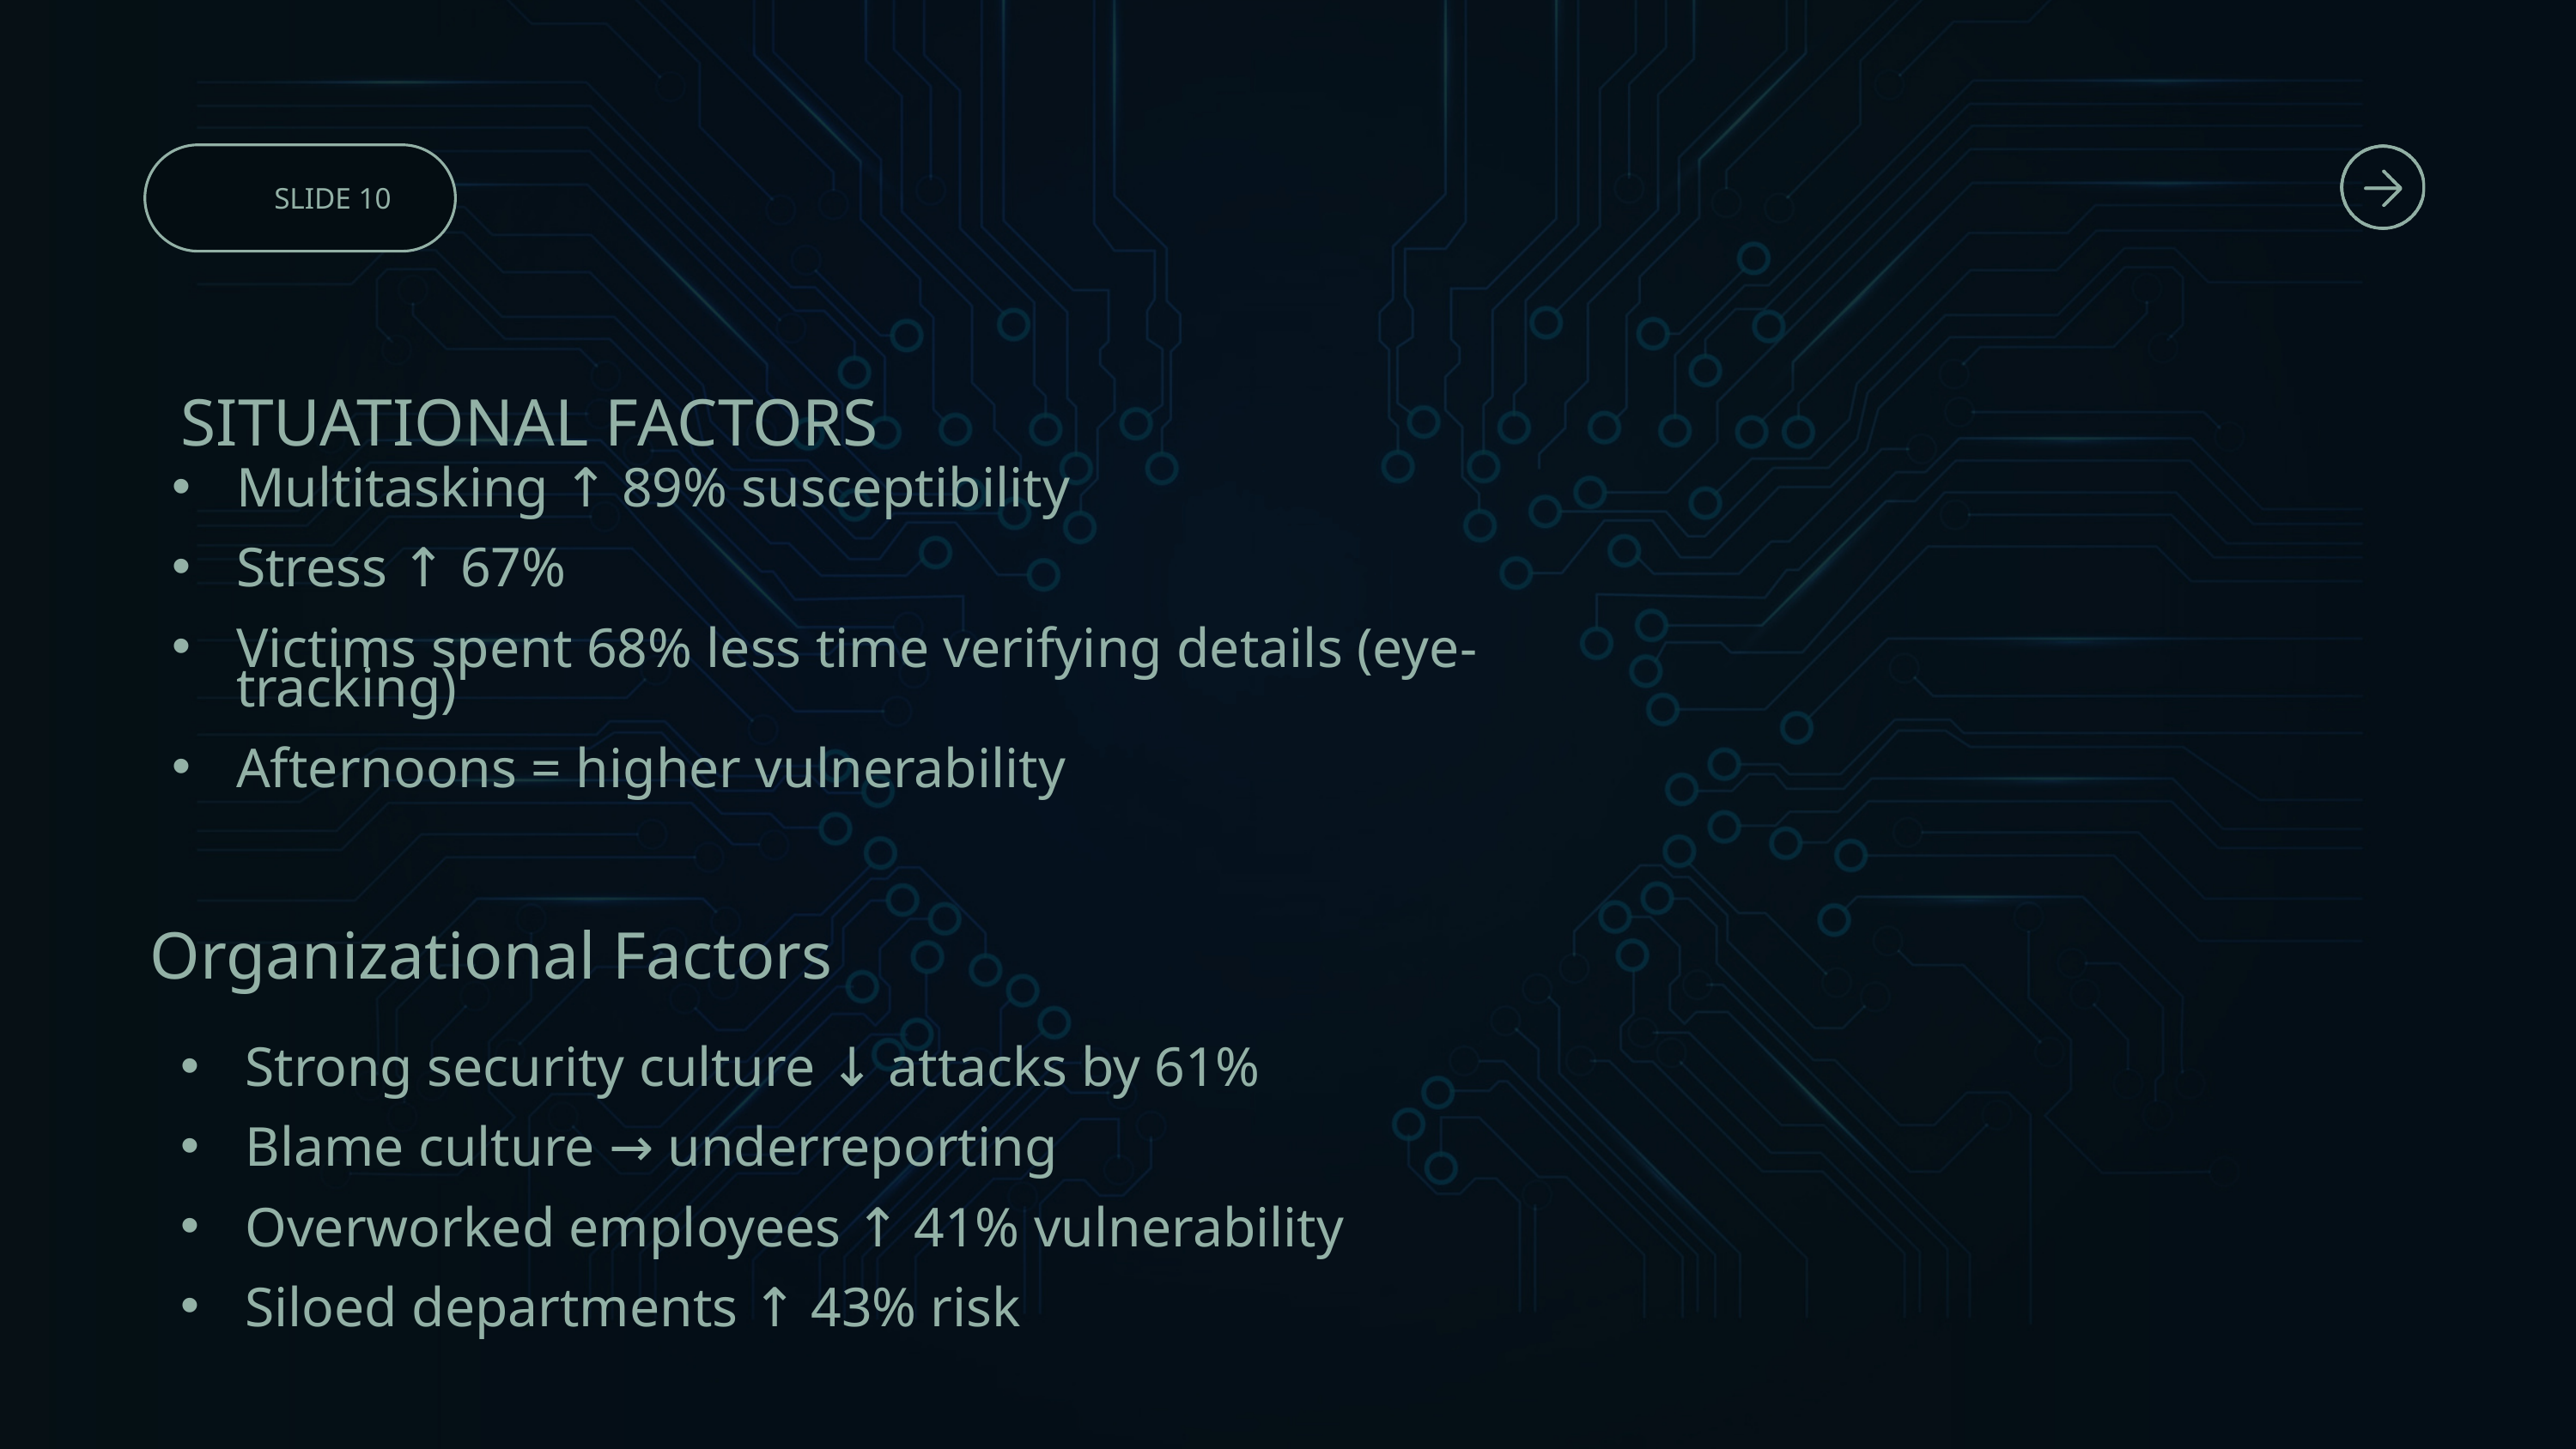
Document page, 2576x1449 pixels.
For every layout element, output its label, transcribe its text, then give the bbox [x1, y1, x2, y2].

text_box [2340, 144, 2426, 231]
text_box [144, 306, 1503, 425]
text_box Strong security culture ↓ attacks by 61% Blame culture → underreporting Overworked employees ↑ 41% vulnerability Siloed departments ↑ 43% risk [180, 1057, 1664, 1435]
text_box SITUATIONAL FACTORS [180, 341, 1539, 459]
text_box [0, 0, 2576, 1449]
text_box Organizational Factors [149, 874, 1729, 992]
text_box Multitasking ↑ 89% susceptibility Stress ↑ 67% Victims spent 68% less time verifying details (eye-tracking) Afternoons = higher vulnerability [172, 477, 1656, 856]
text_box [144, 144, 456, 252]
